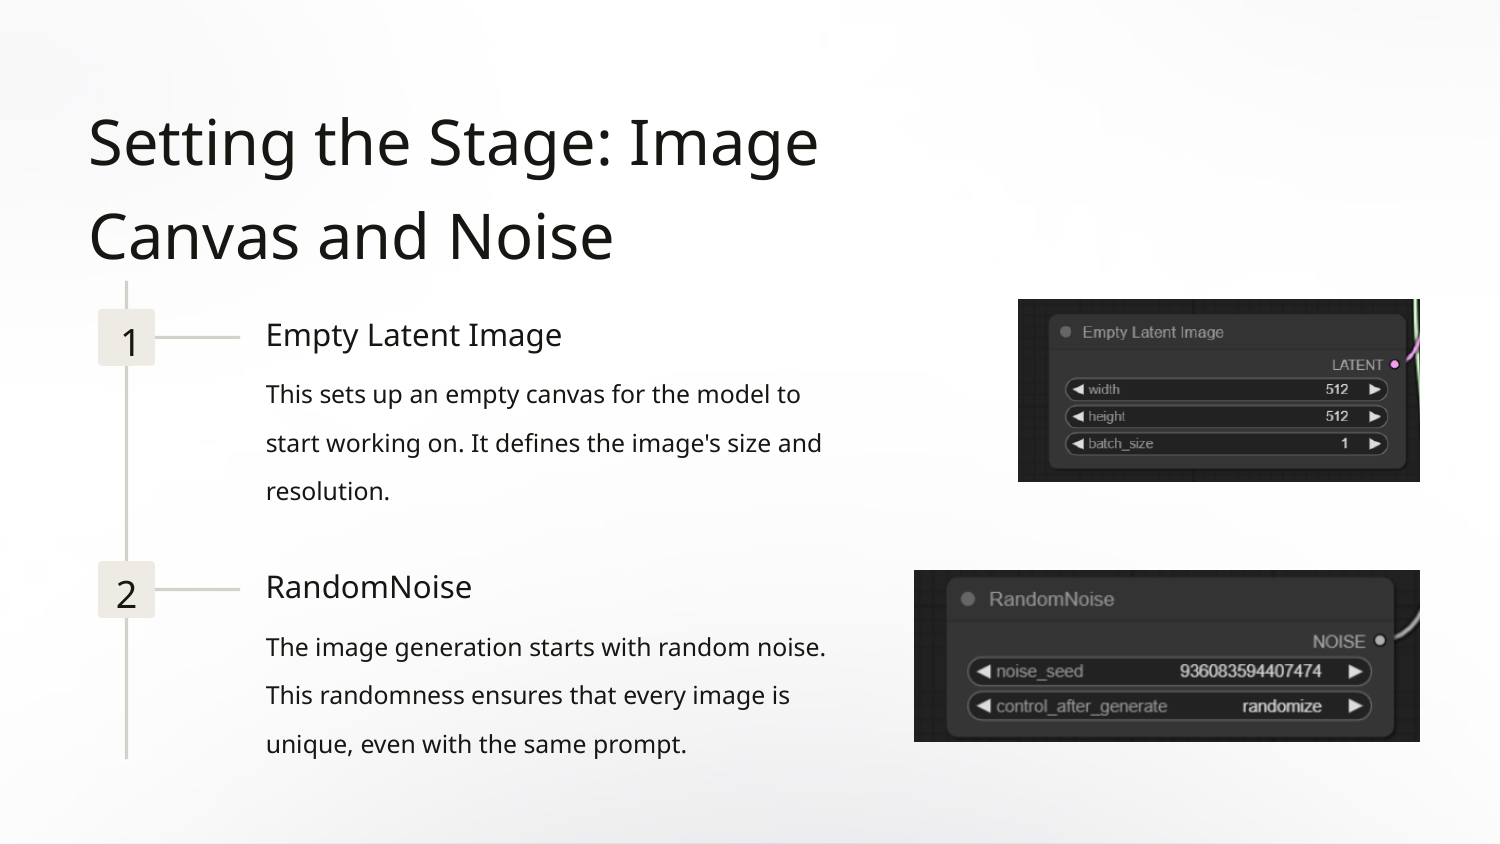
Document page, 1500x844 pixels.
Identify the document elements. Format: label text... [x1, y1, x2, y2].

text_box 1 [120, 318, 133, 357]
text_box [155, 335, 241, 339]
text_box [124, 280, 129, 308]
text_box RandomNoise [265, 557, 583, 598]
text_box Setting the Stage: Image Canvas and Noise [88, 84, 849, 243]
text_box [98, 561, 155, 618]
text_box 2 [115, 570, 138, 609]
picture [1018, 299, 1420, 483]
text_box [98, 308, 155, 366]
text_box [155, 587, 241, 592]
text_box Empty Latent Image [265, 305, 583, 346]
text_box This sets up an empty canvas for the model to start working on. It defines the image's size and resolution. [265, 360, 849, 482]
text_box [124, 366, 129, 561]
picture [914, 570, 1421, 742]
text_box The image generation starts with random noise. This randomness ensures that every image is unique, even with the same prompt. [265, 612, 849, 735]
text_box [124, 618, 129, 760]
